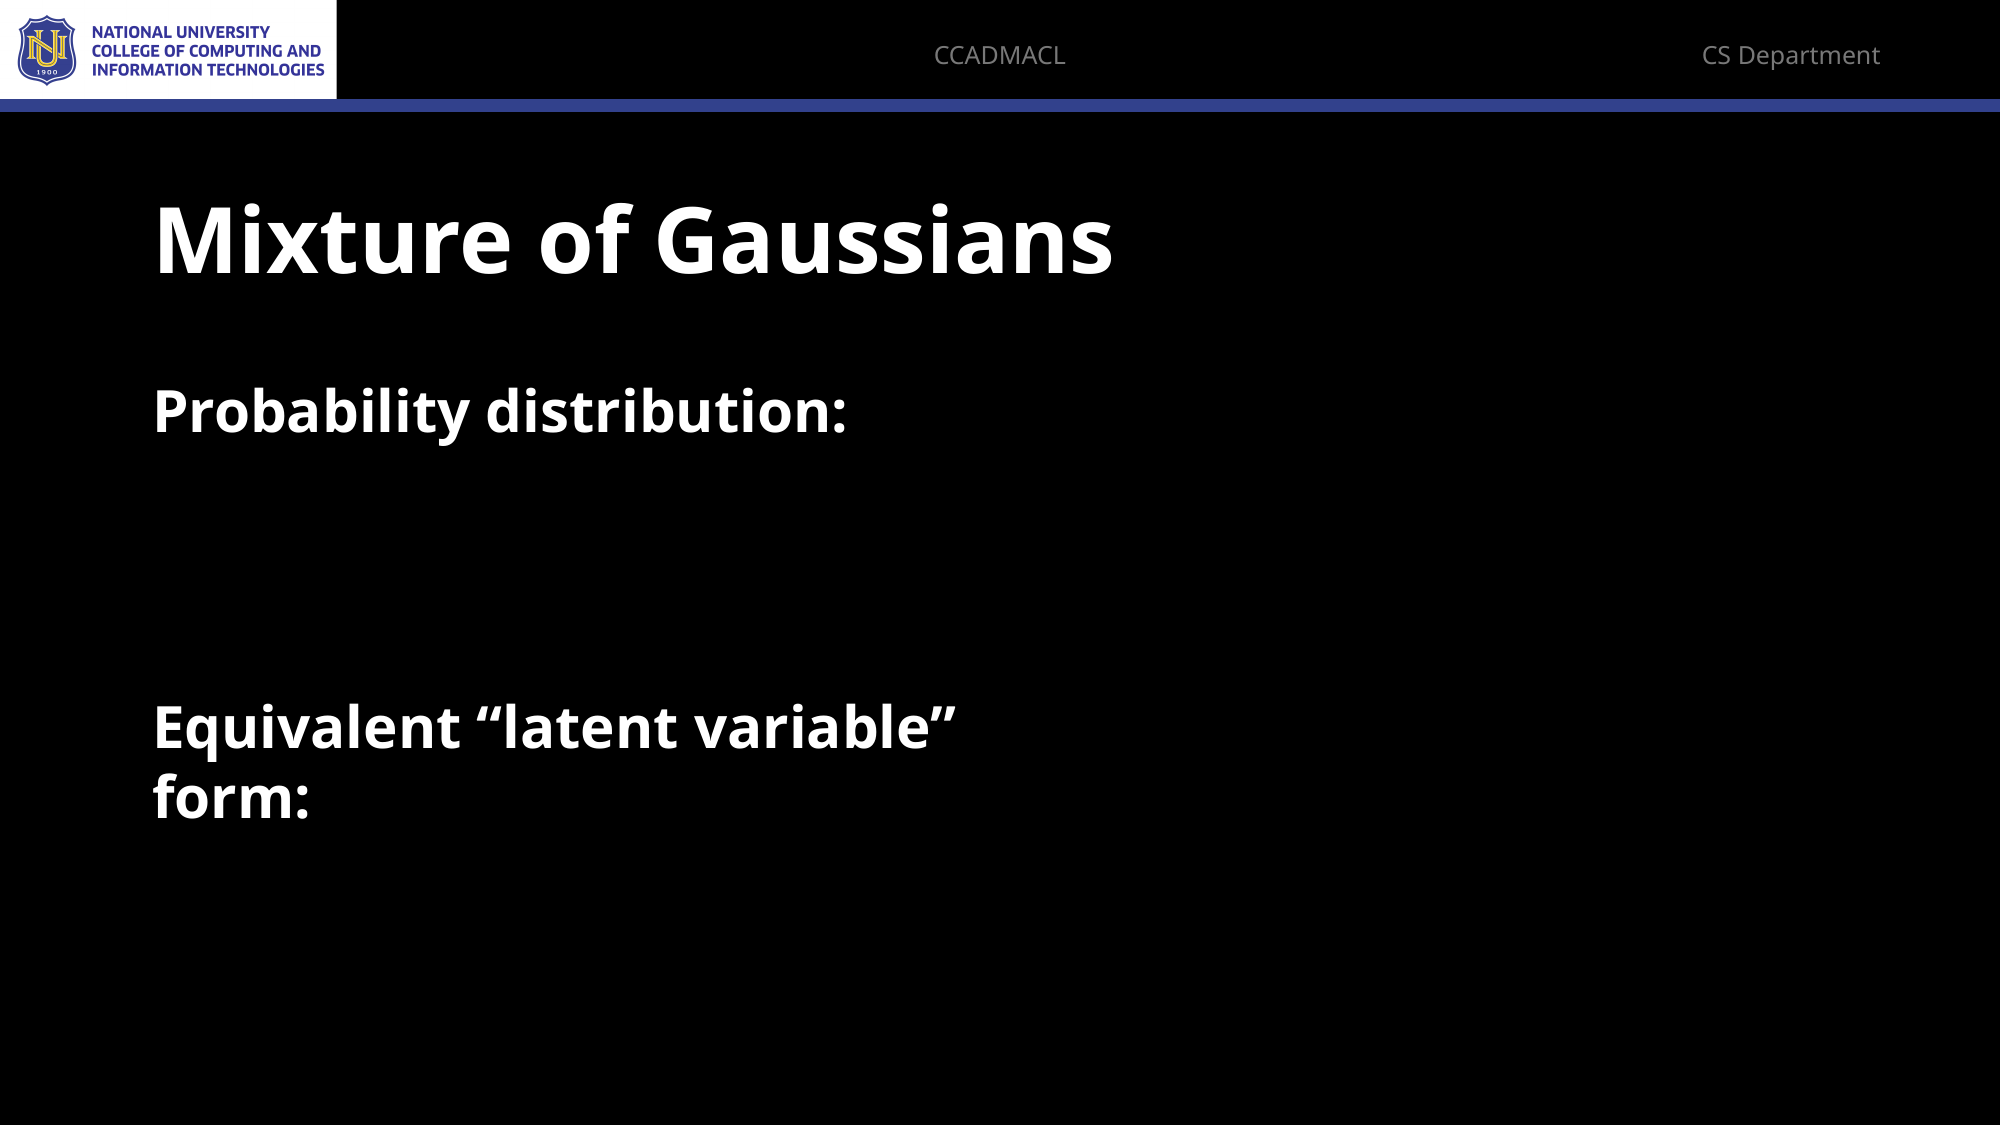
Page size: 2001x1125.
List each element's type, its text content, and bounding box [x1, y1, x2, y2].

list Probability distribution: [137, 375, 1863, 463]
title Mixture of Gaussians [137, 135, 1863, 353]
picture [0, 0, 337, 99]
text_box Equivalent “latent variable” form: [137, 682, 1142, 838]
